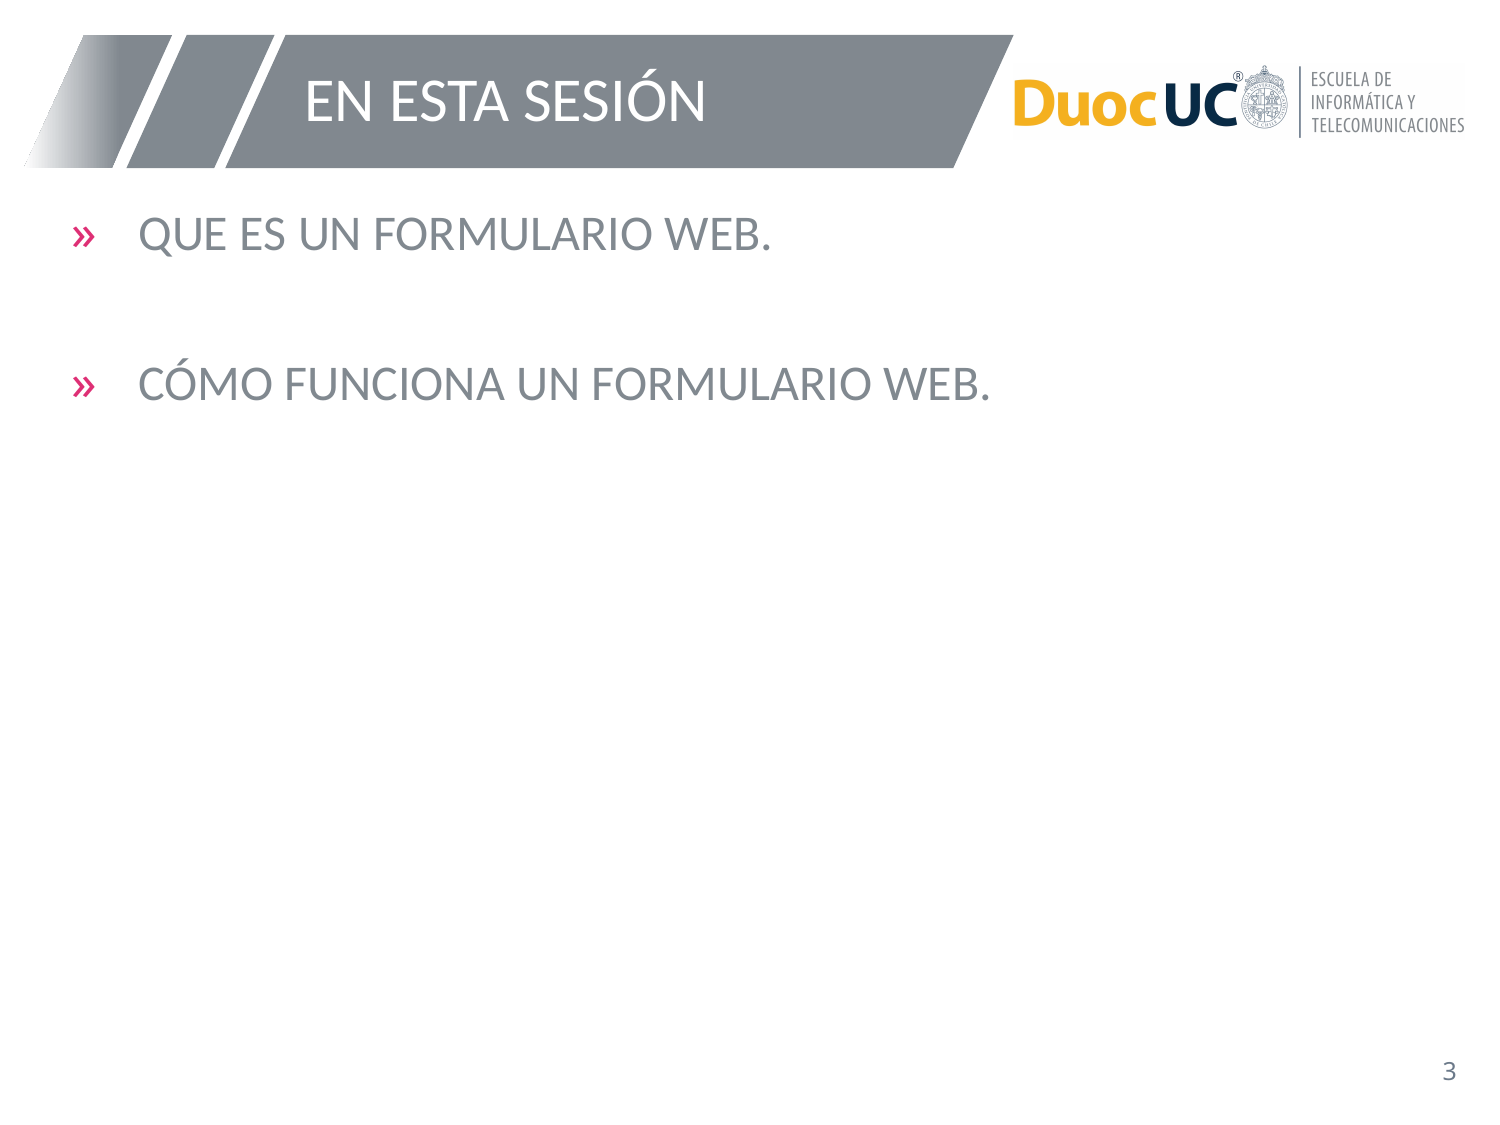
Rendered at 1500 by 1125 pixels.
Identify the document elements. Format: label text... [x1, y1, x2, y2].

title EN ESTA SESIÓN [289, 34, 993, 169]
list QUE ES UN FORMULARIO WEB. CÓMO FUNCIONA UN FORMULARIO WEB. [48, 199, 1452, 1043]
picture [1013, 63, 1465, 140]
